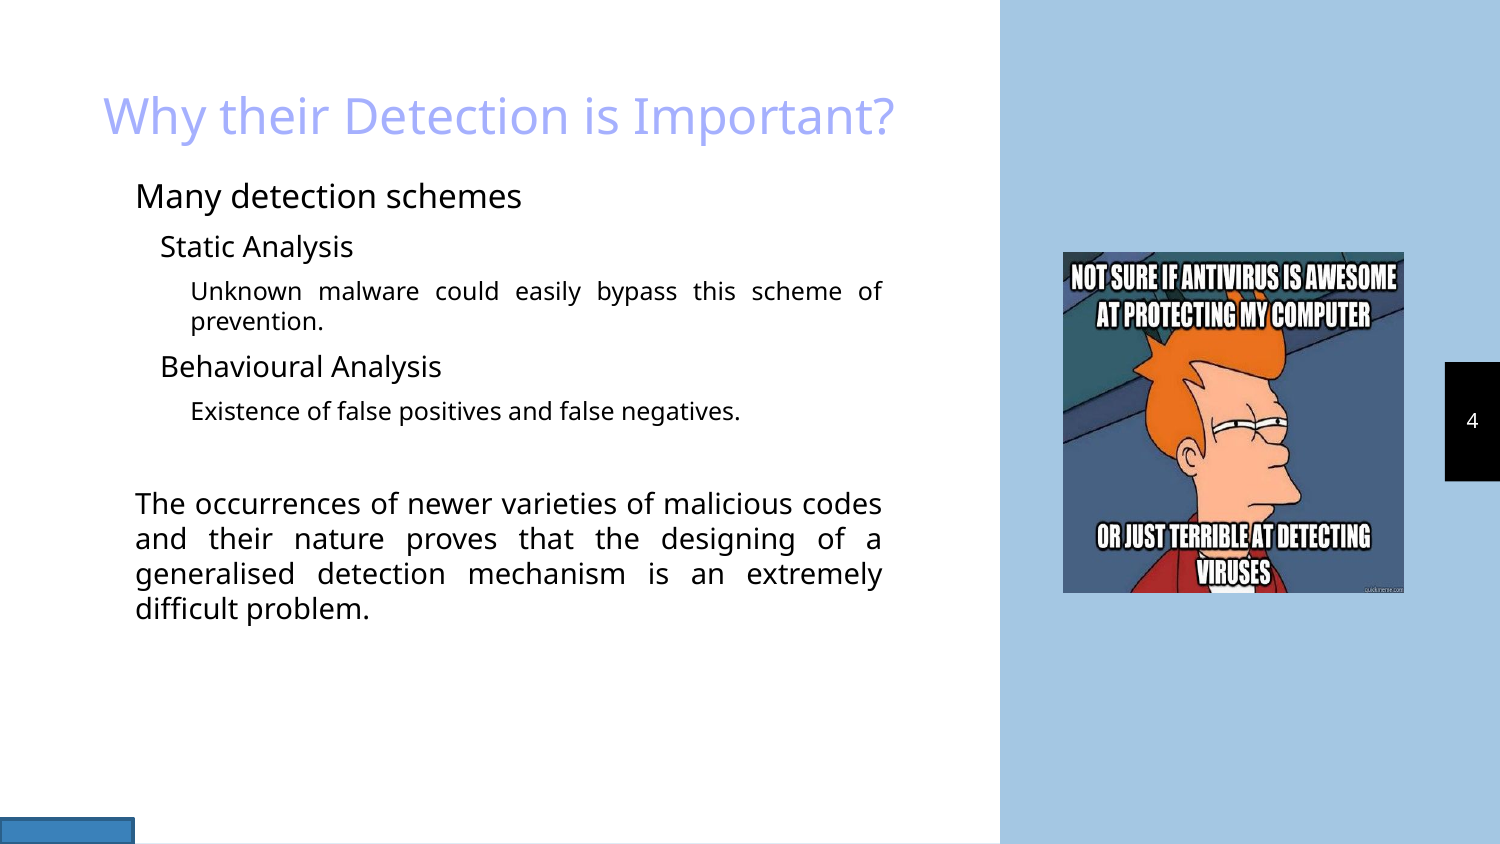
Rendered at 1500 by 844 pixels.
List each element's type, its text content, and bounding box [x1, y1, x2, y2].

slide_number 4 [1444, 362, 1500, 482]
text_box [0, 817, 135, 844]
picture [1062, 252, 1404, 594]
text_box Why their Detection is Important? [0, 55, 1000, 160]
text_box Many detection schemes Static Analysis Unknown malware could easily bypass this scheme of prevention. Behavioural Analysis Existence of false positives and false negatives. The occurrences of newer varieties of malicious codes and their nature proves that the designing of a generalised detection mechanism is an extremely difficult problem. [101, 160, 898, 618]
